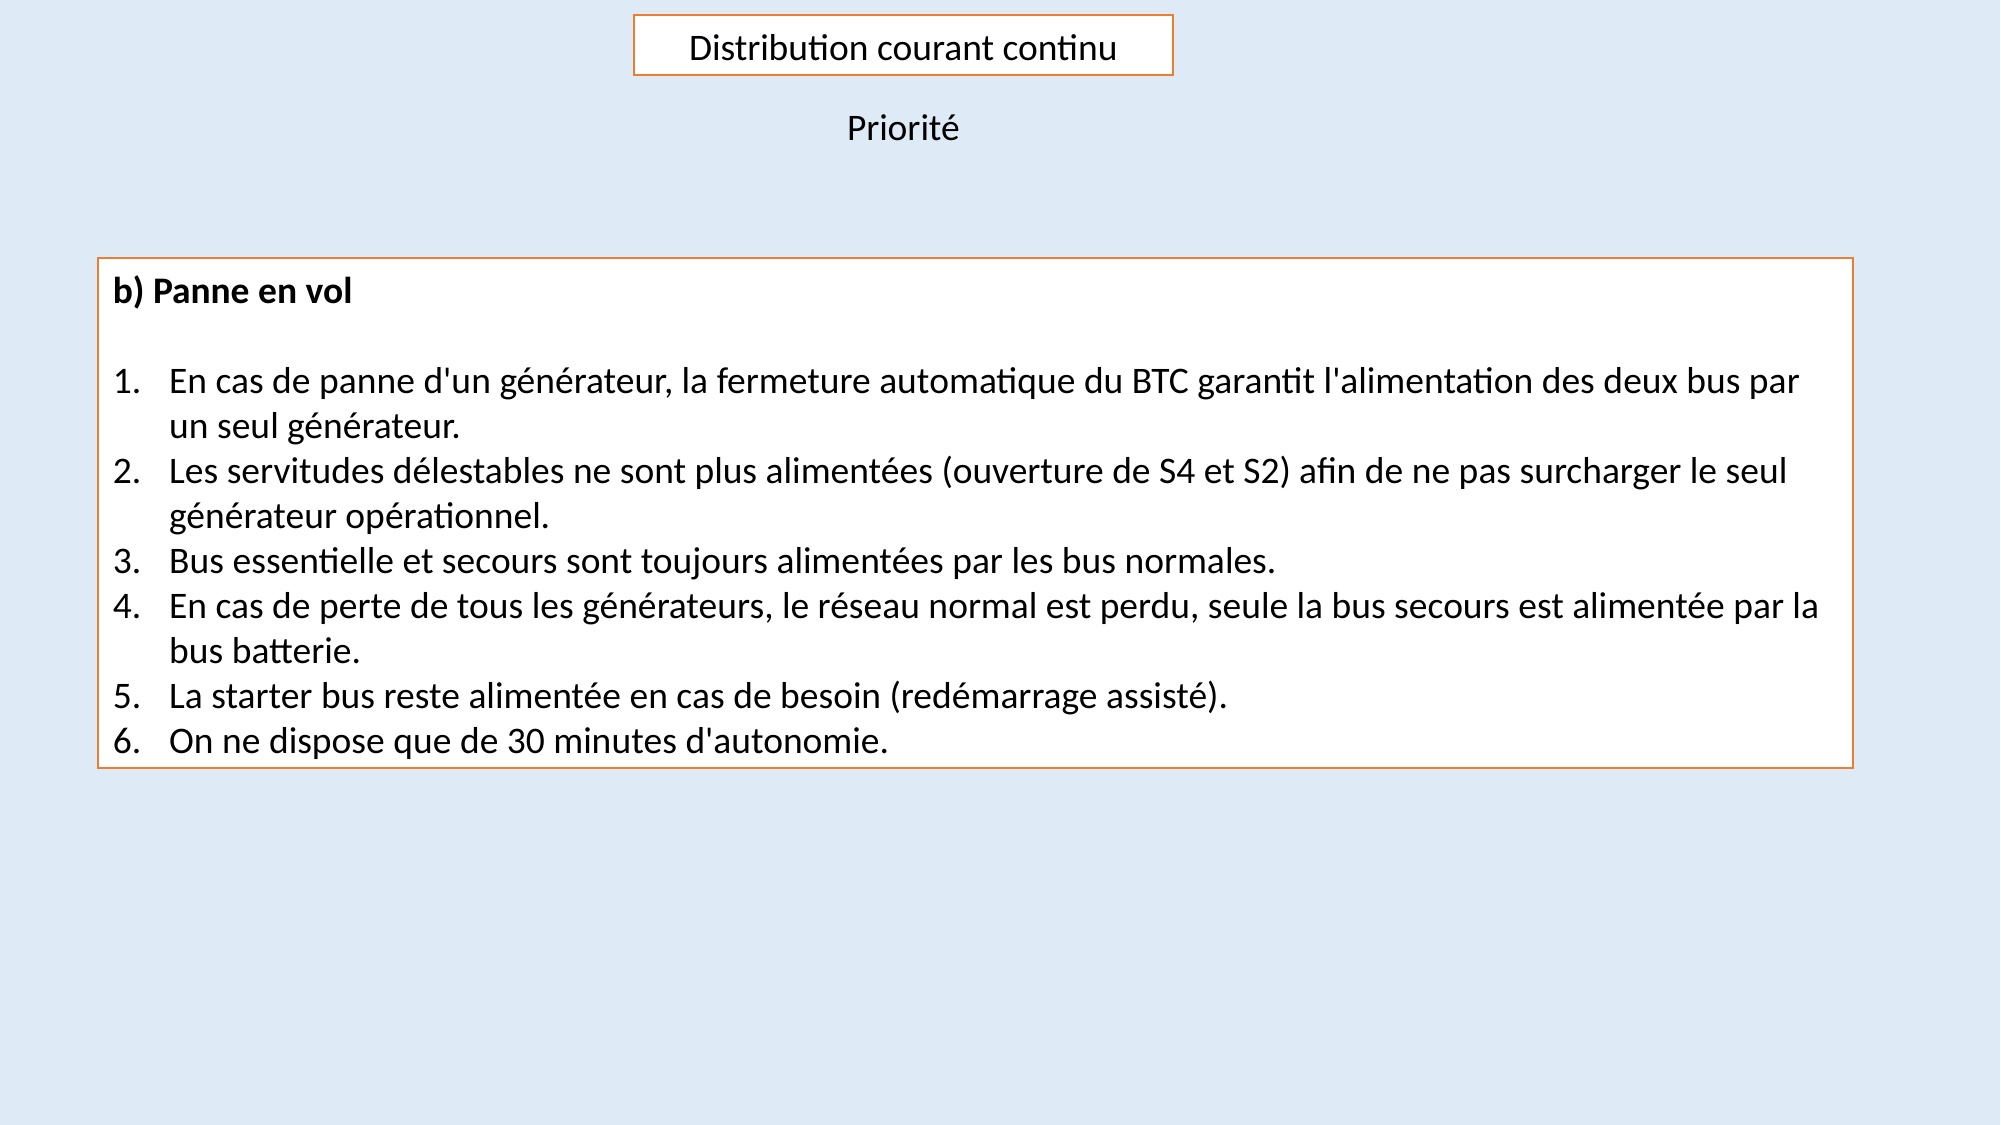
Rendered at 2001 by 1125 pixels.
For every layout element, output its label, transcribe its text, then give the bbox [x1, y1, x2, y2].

text_box b) Panne en vol En cas de panne d'un générateur, la fermeture automatique du BTC garantit l'alimentation des deux bus par un seul générateur. Les servitudes délestables ne sont plus alimentées (ouverture de S4 et S2) afin de ne pas surcharger le seul générateur opérationnel. Bus essentielle et secours sont toujours alimentées par les bus normales. En cas de perte de tous les générateurs, le réseau normal est perdu, seule la bus secours est alimentée par la bus batterie. La starter bus reste alimentée en cas de besoin (redémarrage assisté). On ne dispose que de 30 minutes d'autonomie. [97, 257, 1854, 769]
text_box Distribution courant continu [633, 14, 1174, 76]
text_box Priorité [688, 95, 1119, 156]
